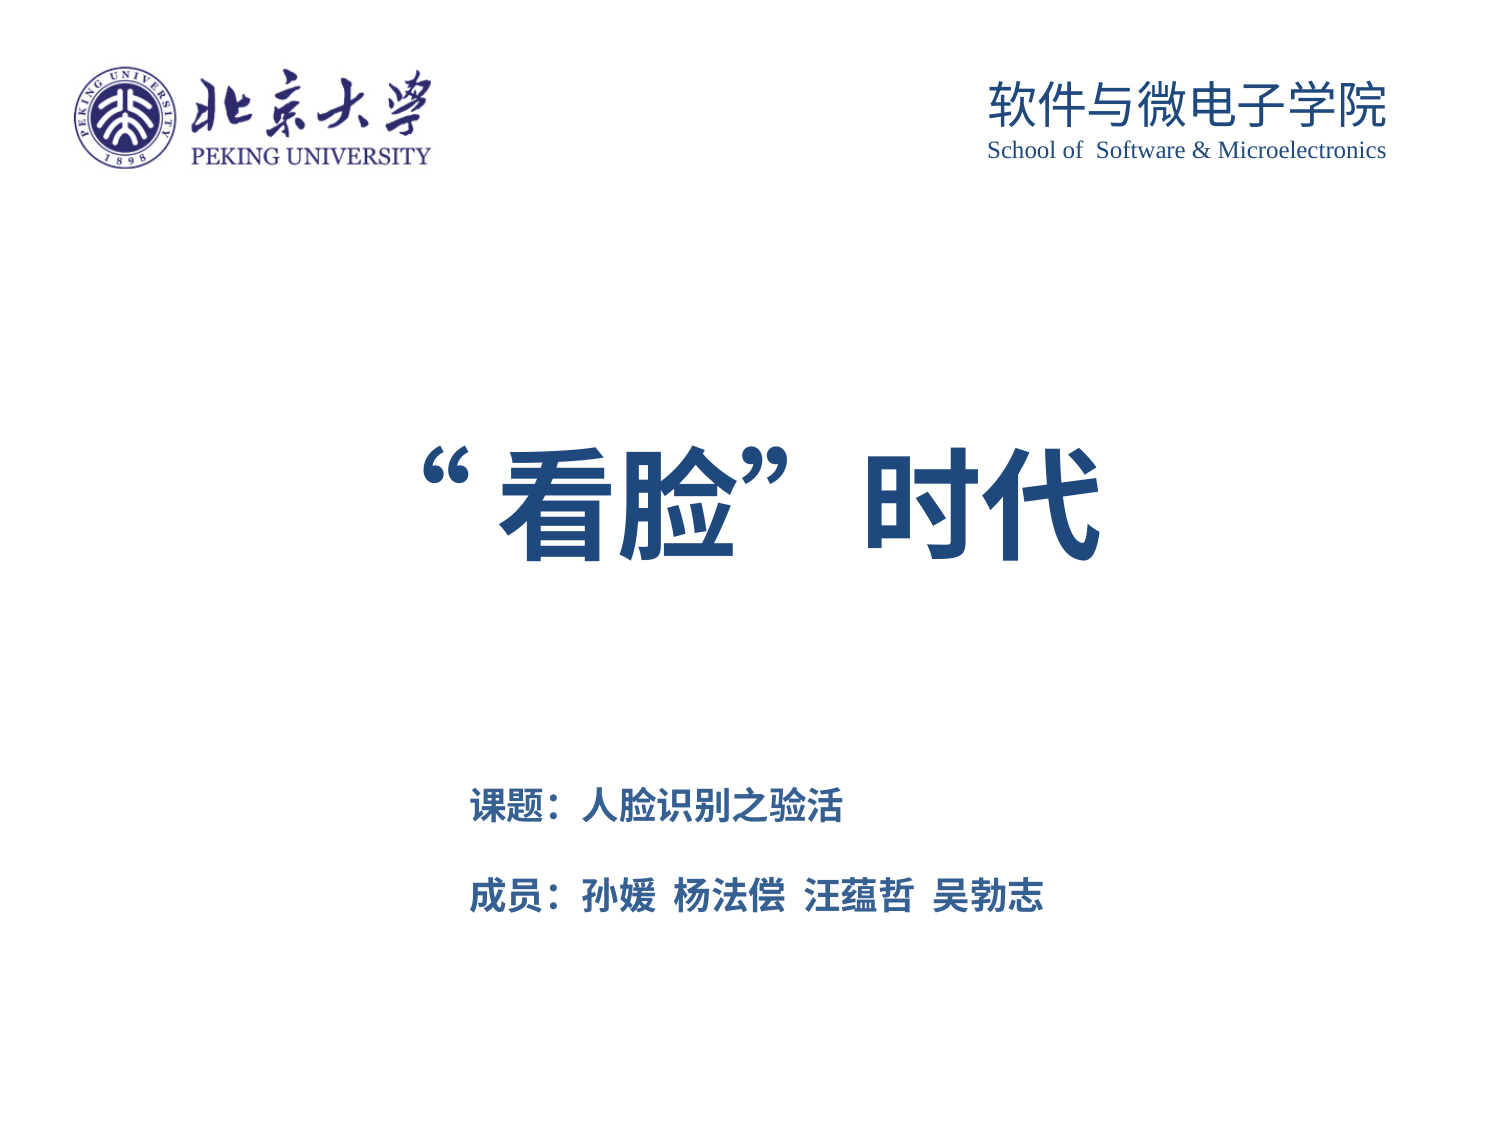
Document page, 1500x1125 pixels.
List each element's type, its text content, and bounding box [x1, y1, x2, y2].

text_box 课题：人脸识别之验活 成员：孙媛 杨法偿 汪蕴哲 吴勃志 [454, 775, 1205, 925]
title “看脸”时代 [0, 420, 1500, 662]
picture [53, 54, 455, 175]
